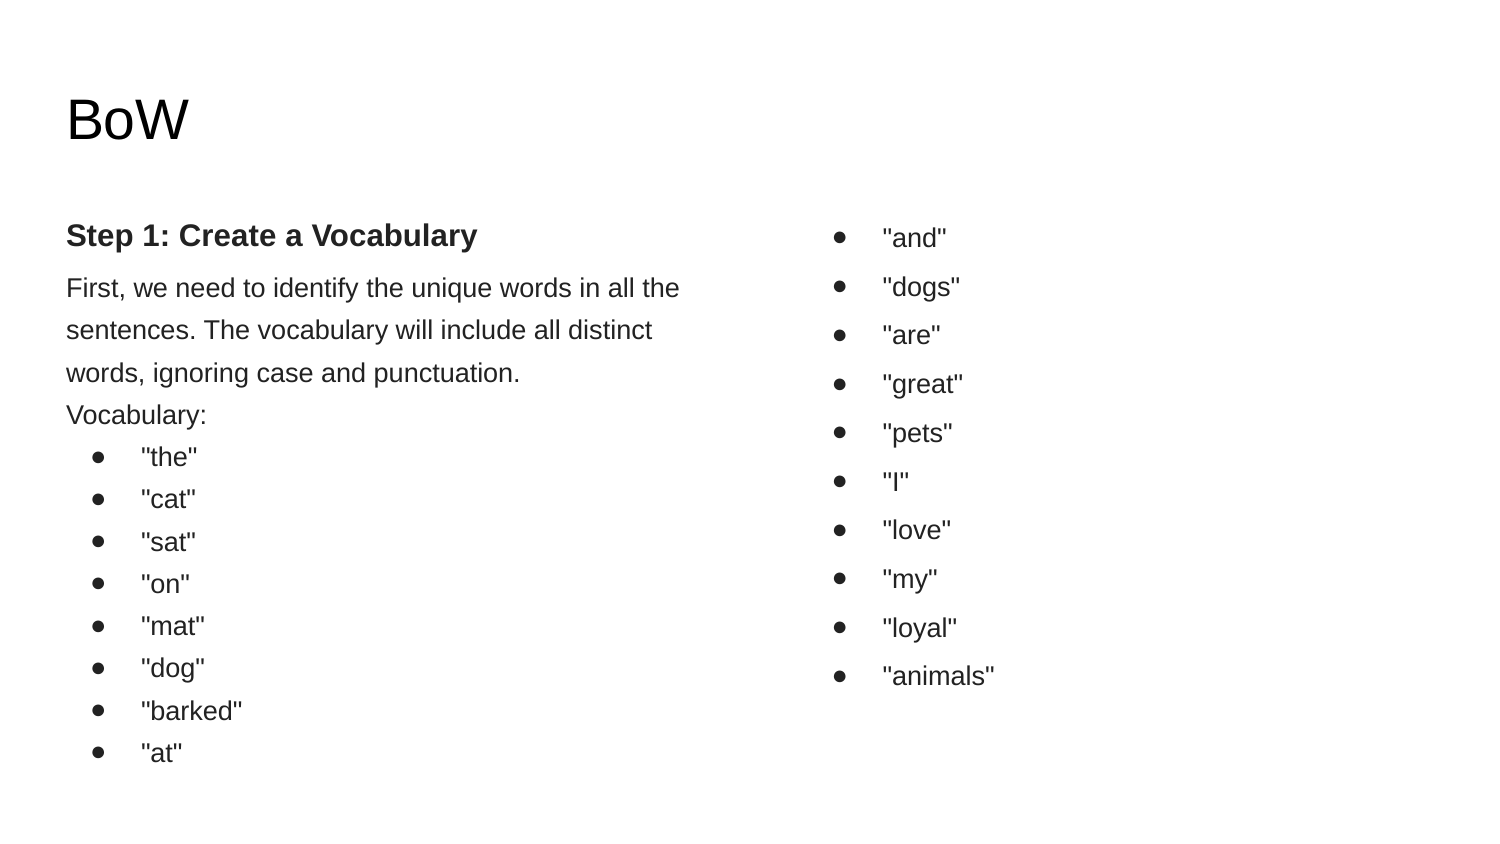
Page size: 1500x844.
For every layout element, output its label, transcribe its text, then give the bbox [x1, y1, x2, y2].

list "and" "dogs" "are" "great" "pets" "I" "love" "my" "loyal" "animals" [792, 189, 1449, 750]
list Step 1: Create a Vocabulary First, we need to identify the unique words in all the sentences. The vocabulary will include all distinct words, ignoring case and punctuation. Vocabulary: "the" "cat" "sat" "on" "mat" "dog" "barked" "at" [51, 189, 708, 794]
title BoW [51, 72, 1449, 167]
